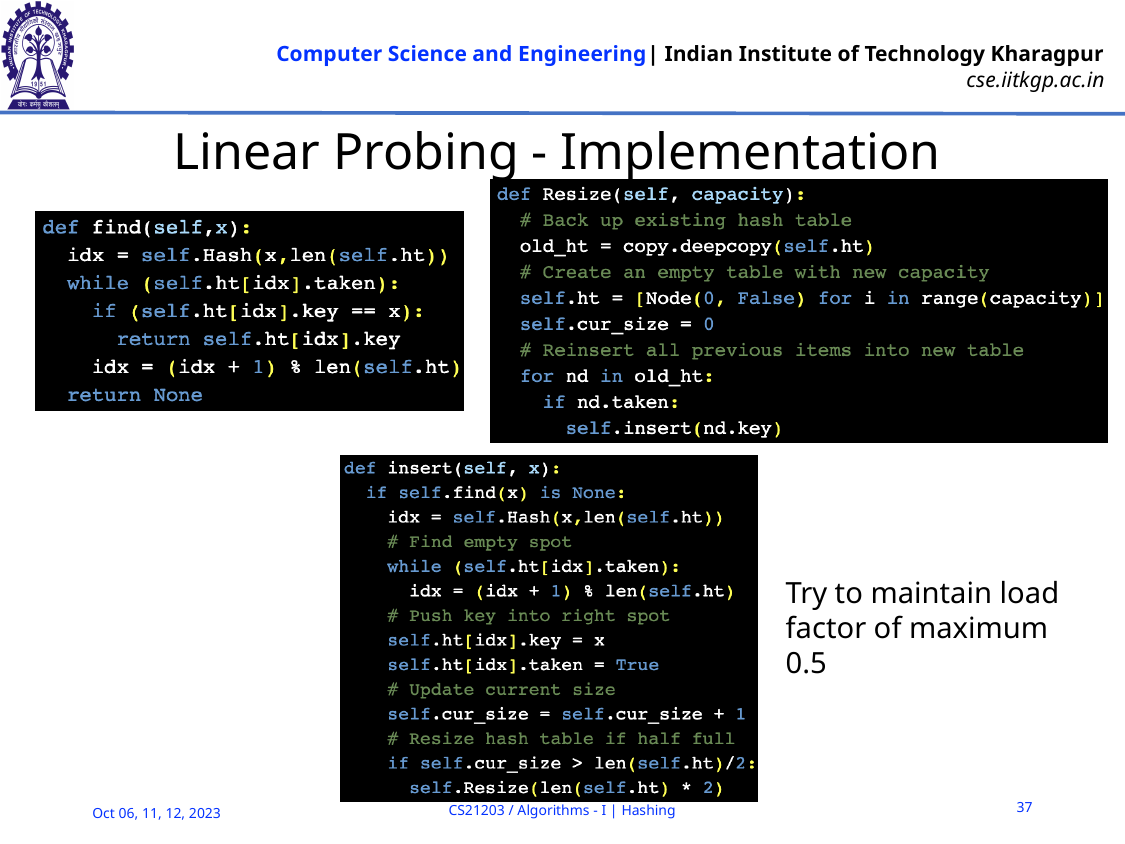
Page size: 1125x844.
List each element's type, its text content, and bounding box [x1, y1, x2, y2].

picture [1, 1, 74, 110]
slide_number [77, 798, 274, 844]
text_box Try to maintain load factor of maximum 0.5 [770, 567, 1108, 690]
footer CS21203 / Algorithms - I | Hashing [185, 787, 940, 833]
slide_number 37 [992, 785, 1048, 831]
title Linear Probing - Implementation [35, 78, 1078, 221]
picture [490, 179, 1108, 443]
picture [35, 211, 464, 411]
picture [340, 455, 758, 802]
